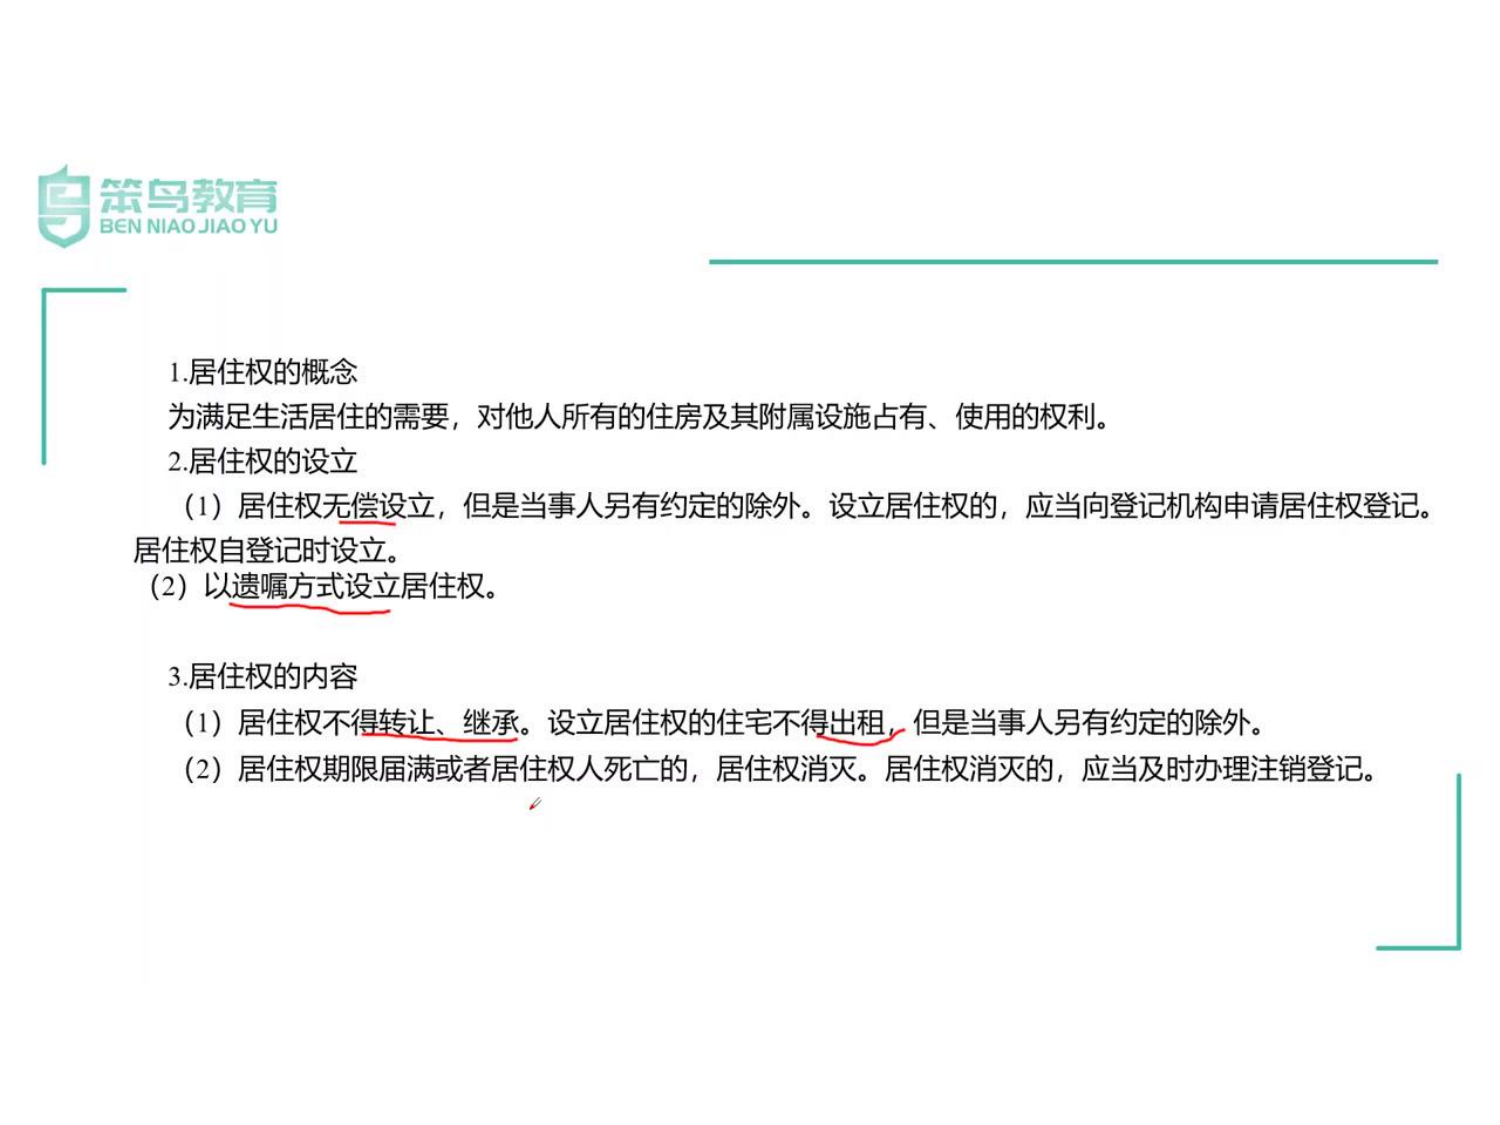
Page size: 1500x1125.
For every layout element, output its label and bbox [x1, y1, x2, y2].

picture [0, 140, 1500, 985]
